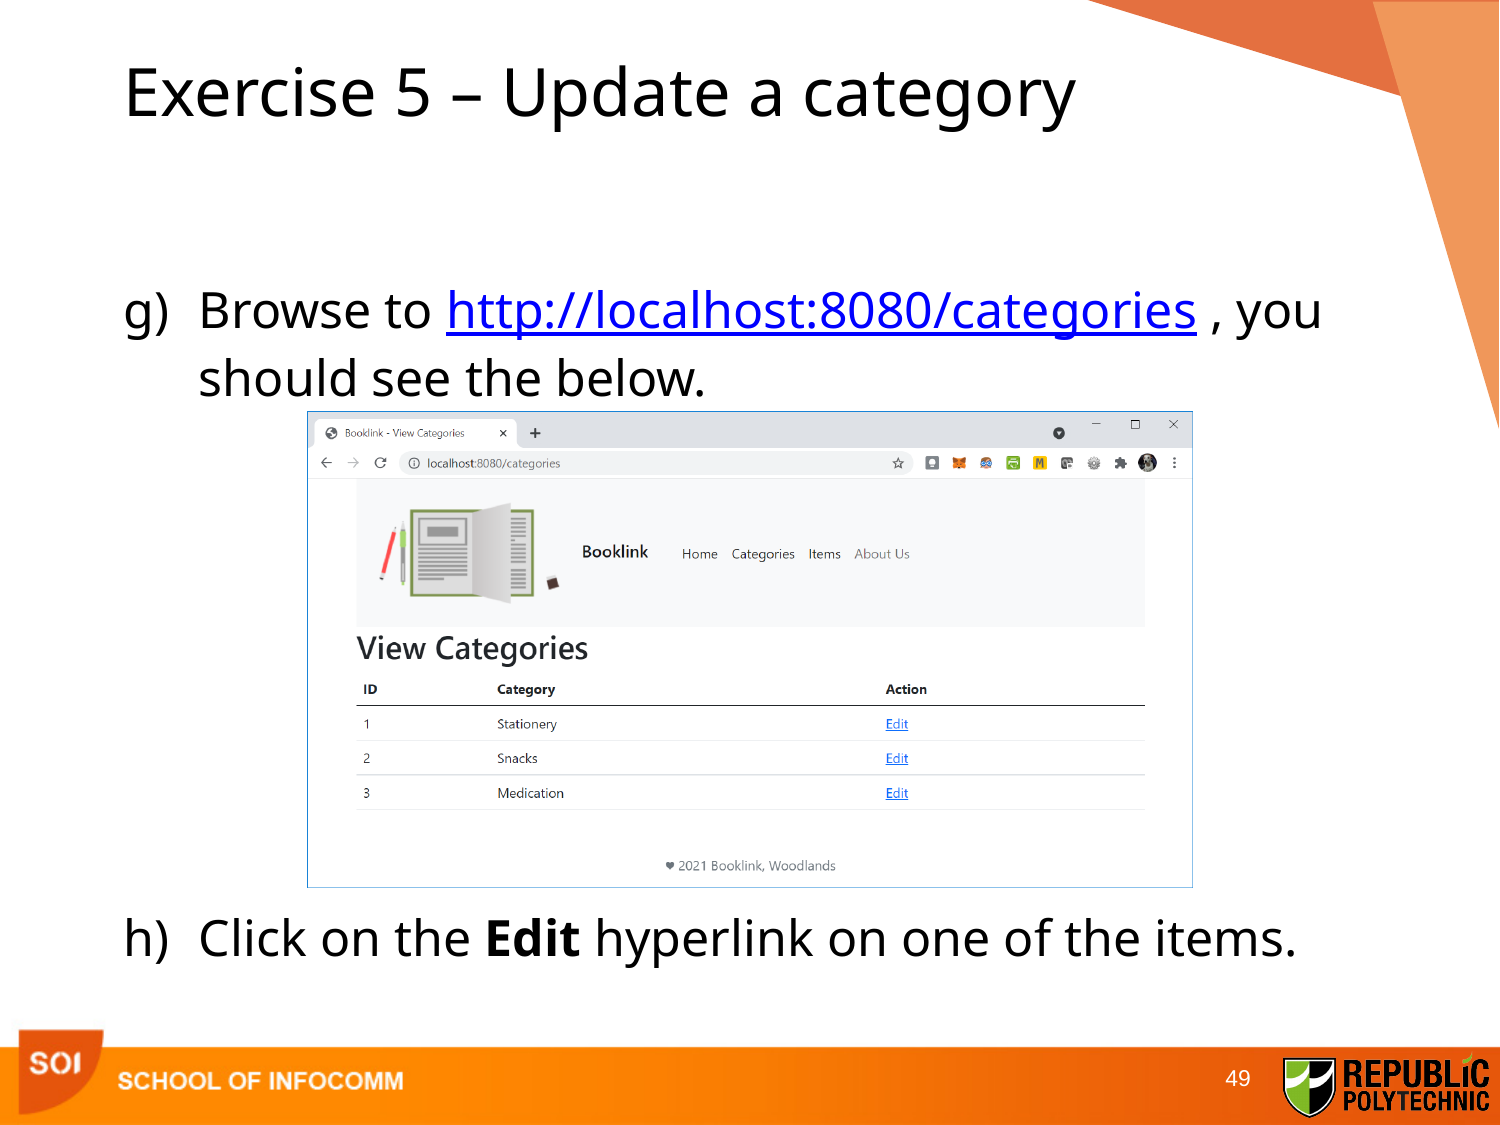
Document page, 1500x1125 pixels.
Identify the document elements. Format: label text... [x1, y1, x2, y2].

list Browse to http://localhost:8080/categories , you should see the below. Click on the Edit hyperlink on one of the items. [109, 270, 1438, 1017]
title Exercise 5 – Update a category [109, 42, 1211, 182]
picture [0, 0, 1500, 1125]
slide_number 49 [1210, 1056, 1500, 1117]
